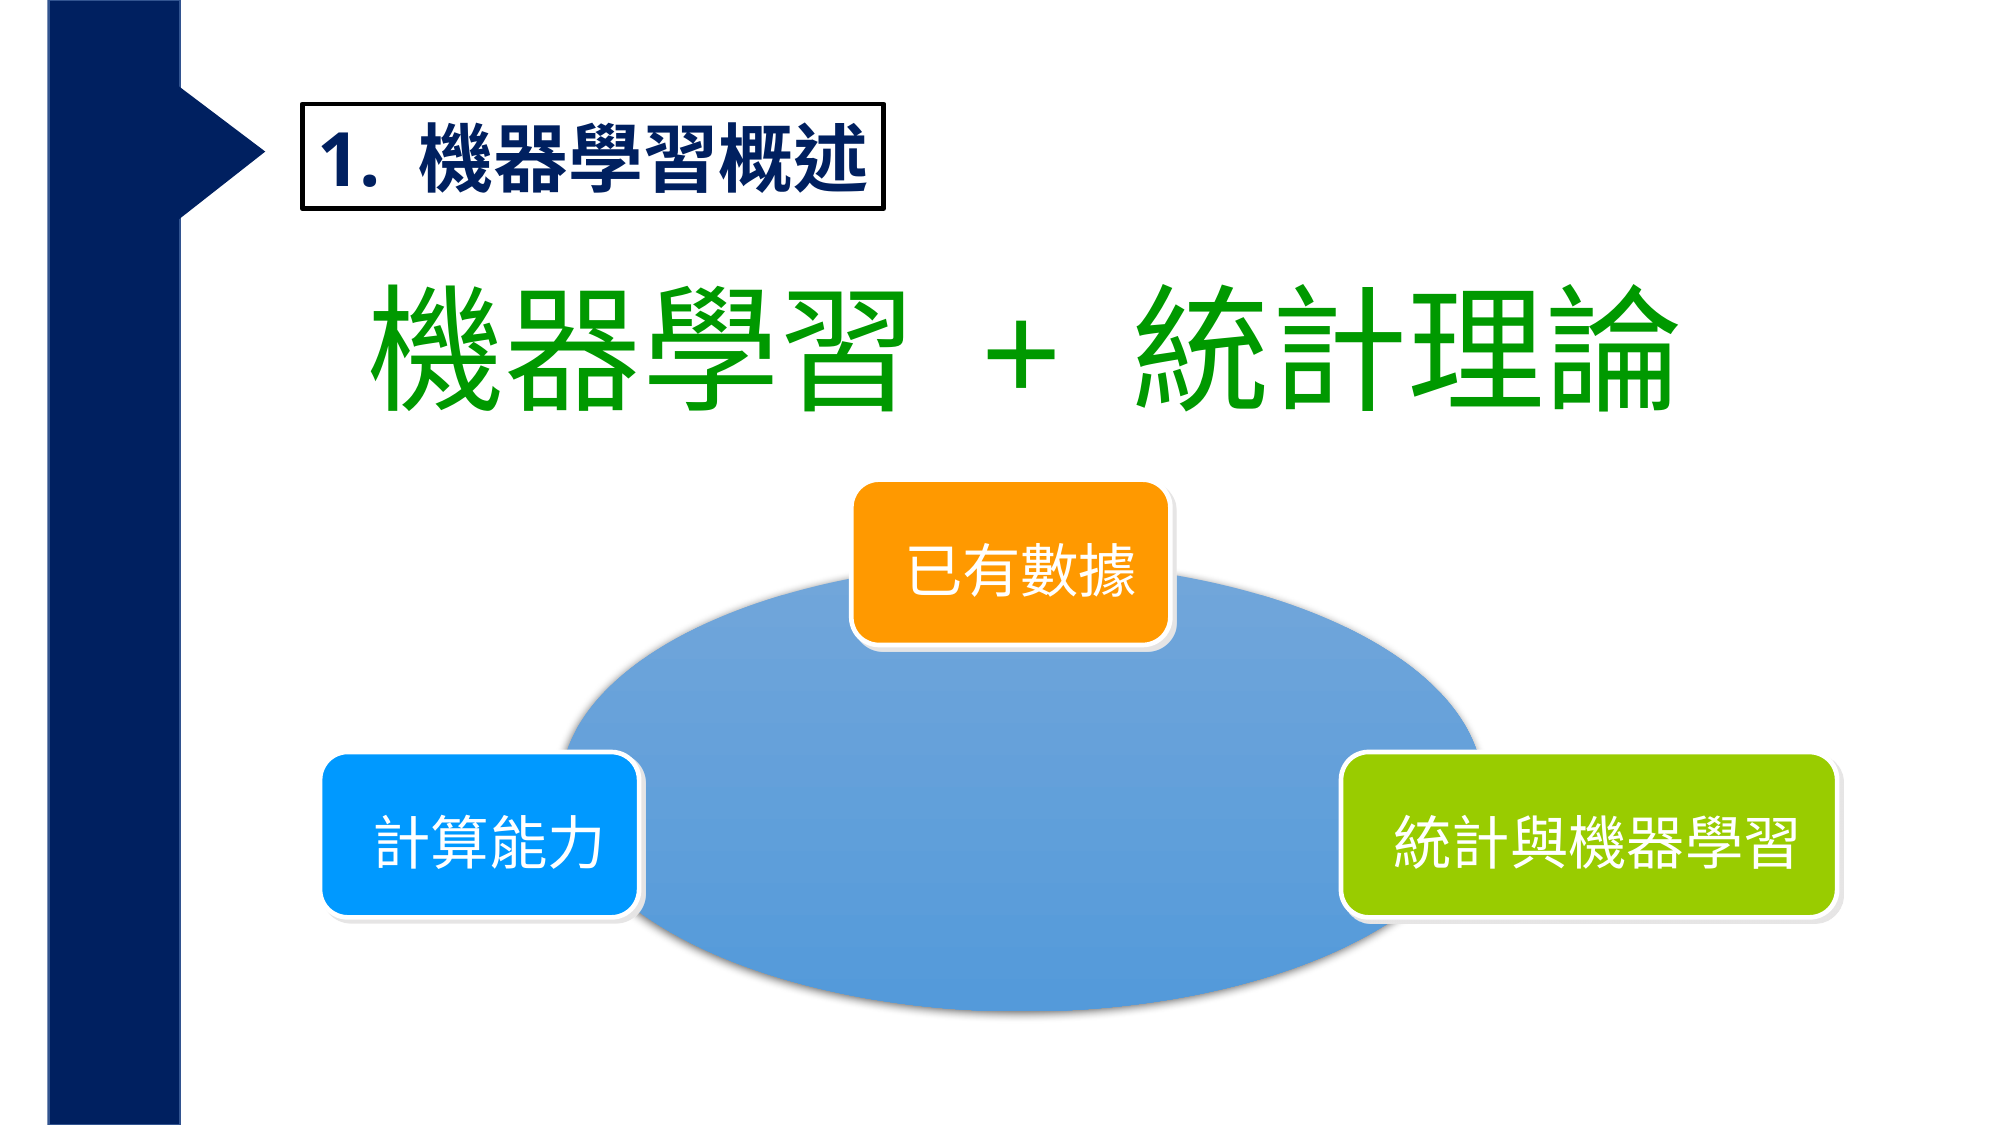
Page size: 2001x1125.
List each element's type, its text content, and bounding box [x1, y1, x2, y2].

text_box [567, 575, 1477, 1012]
text_box 1. 機器學習概述 [302, 103, 884, 209]
text_box [320, 751, 640, 918]
text_box 機器學習 + 統計理論 [308, 255, 1742, 436]
text_box 統計與機器學習 [1378, 799, 1817, 884]
text_box [1340, 751, 1838, 918]
text_box 計算能力 [357, 799, 621, 884]
text_box [851, 479, 1171, 646]
text_box 已有數據 [889, 527, 1161, 612]
